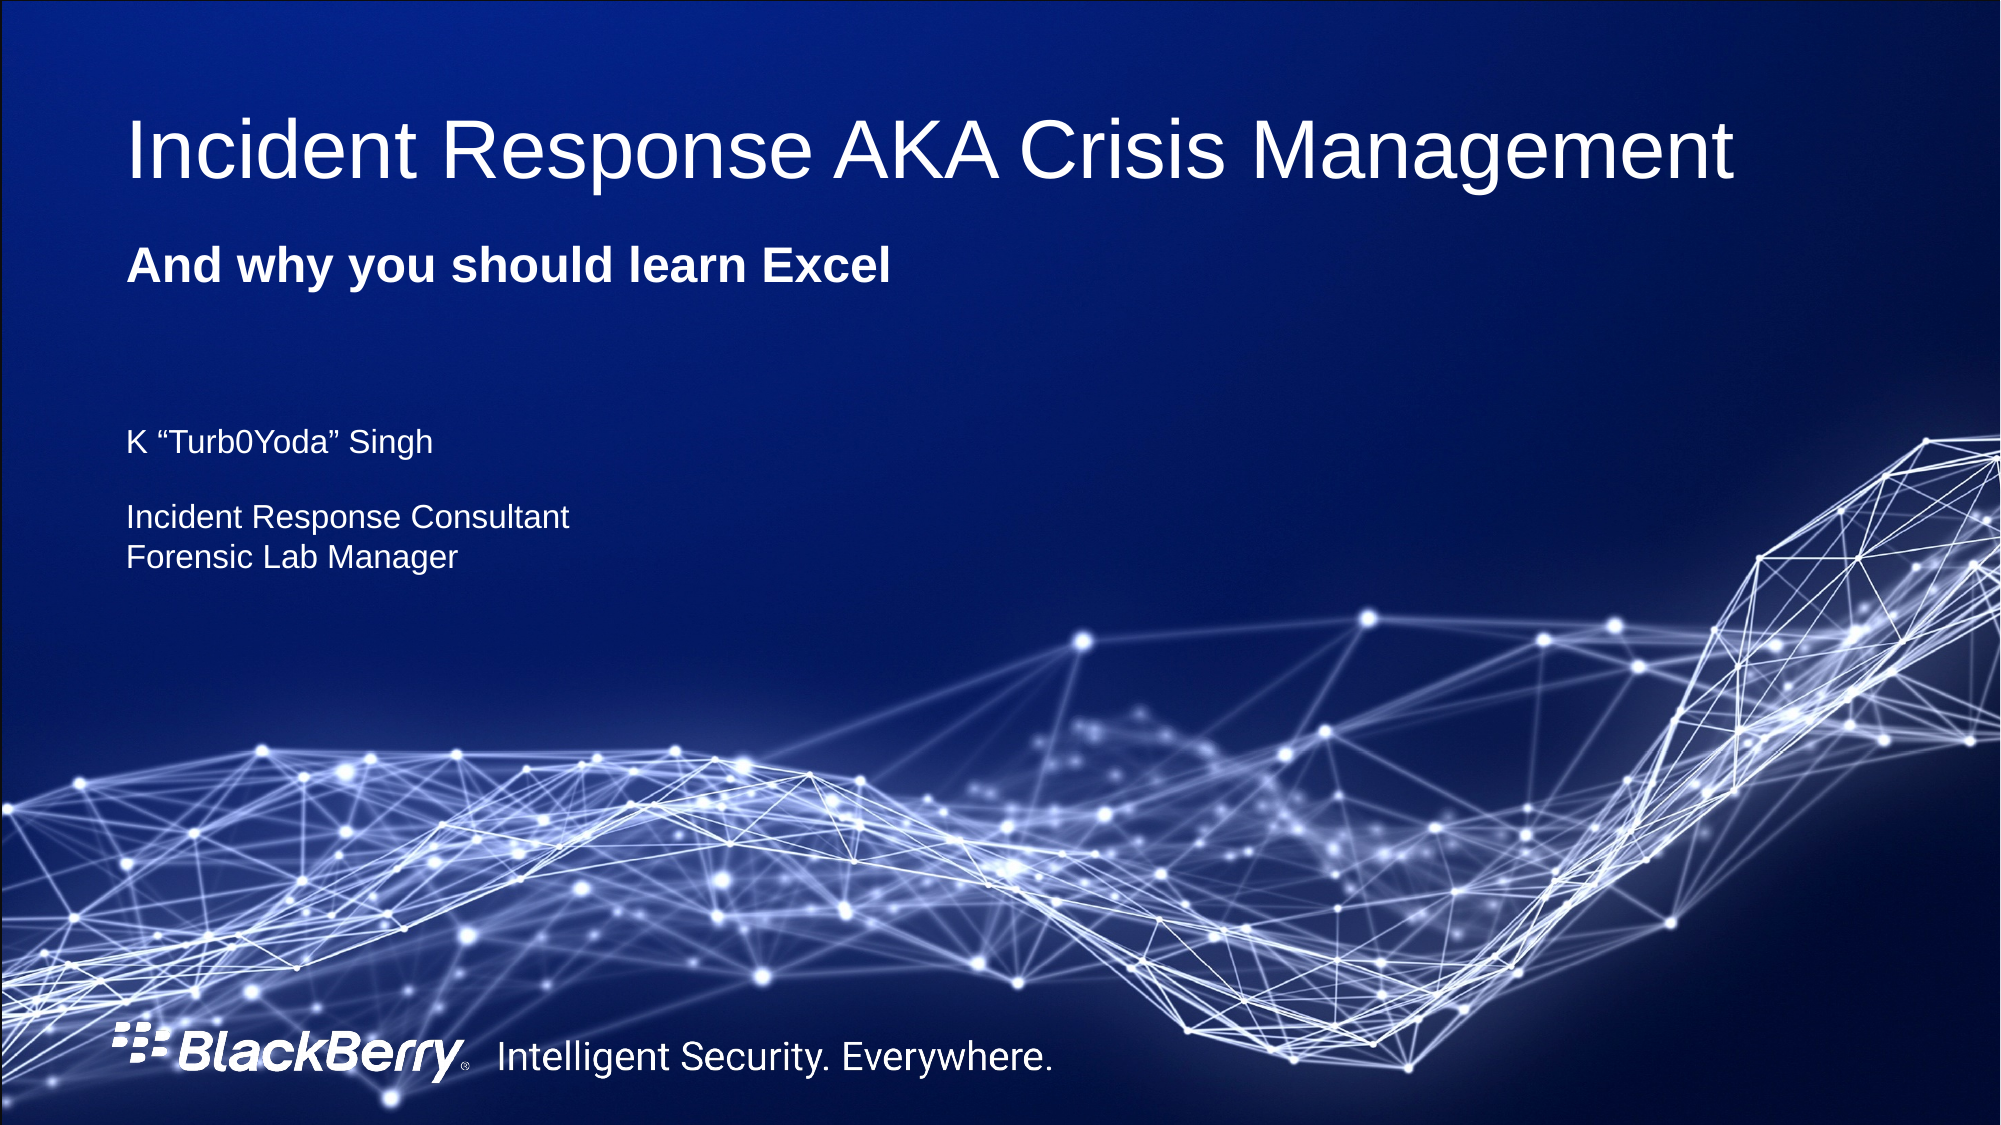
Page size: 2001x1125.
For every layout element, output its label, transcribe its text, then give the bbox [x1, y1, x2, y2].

subtitle And why you should learn Excel [111, 225, 1812, 338]
list K “Turb0Yoda” Singh [111, 412, 1088, 487]
picture [2, 1, 2001, 1125]
list Incident Response Consultant Forensic Lab Manager [111, 487, 1088, 575]
title Incident Response AKA Crisis Management [111, 87, 1812, 225]
